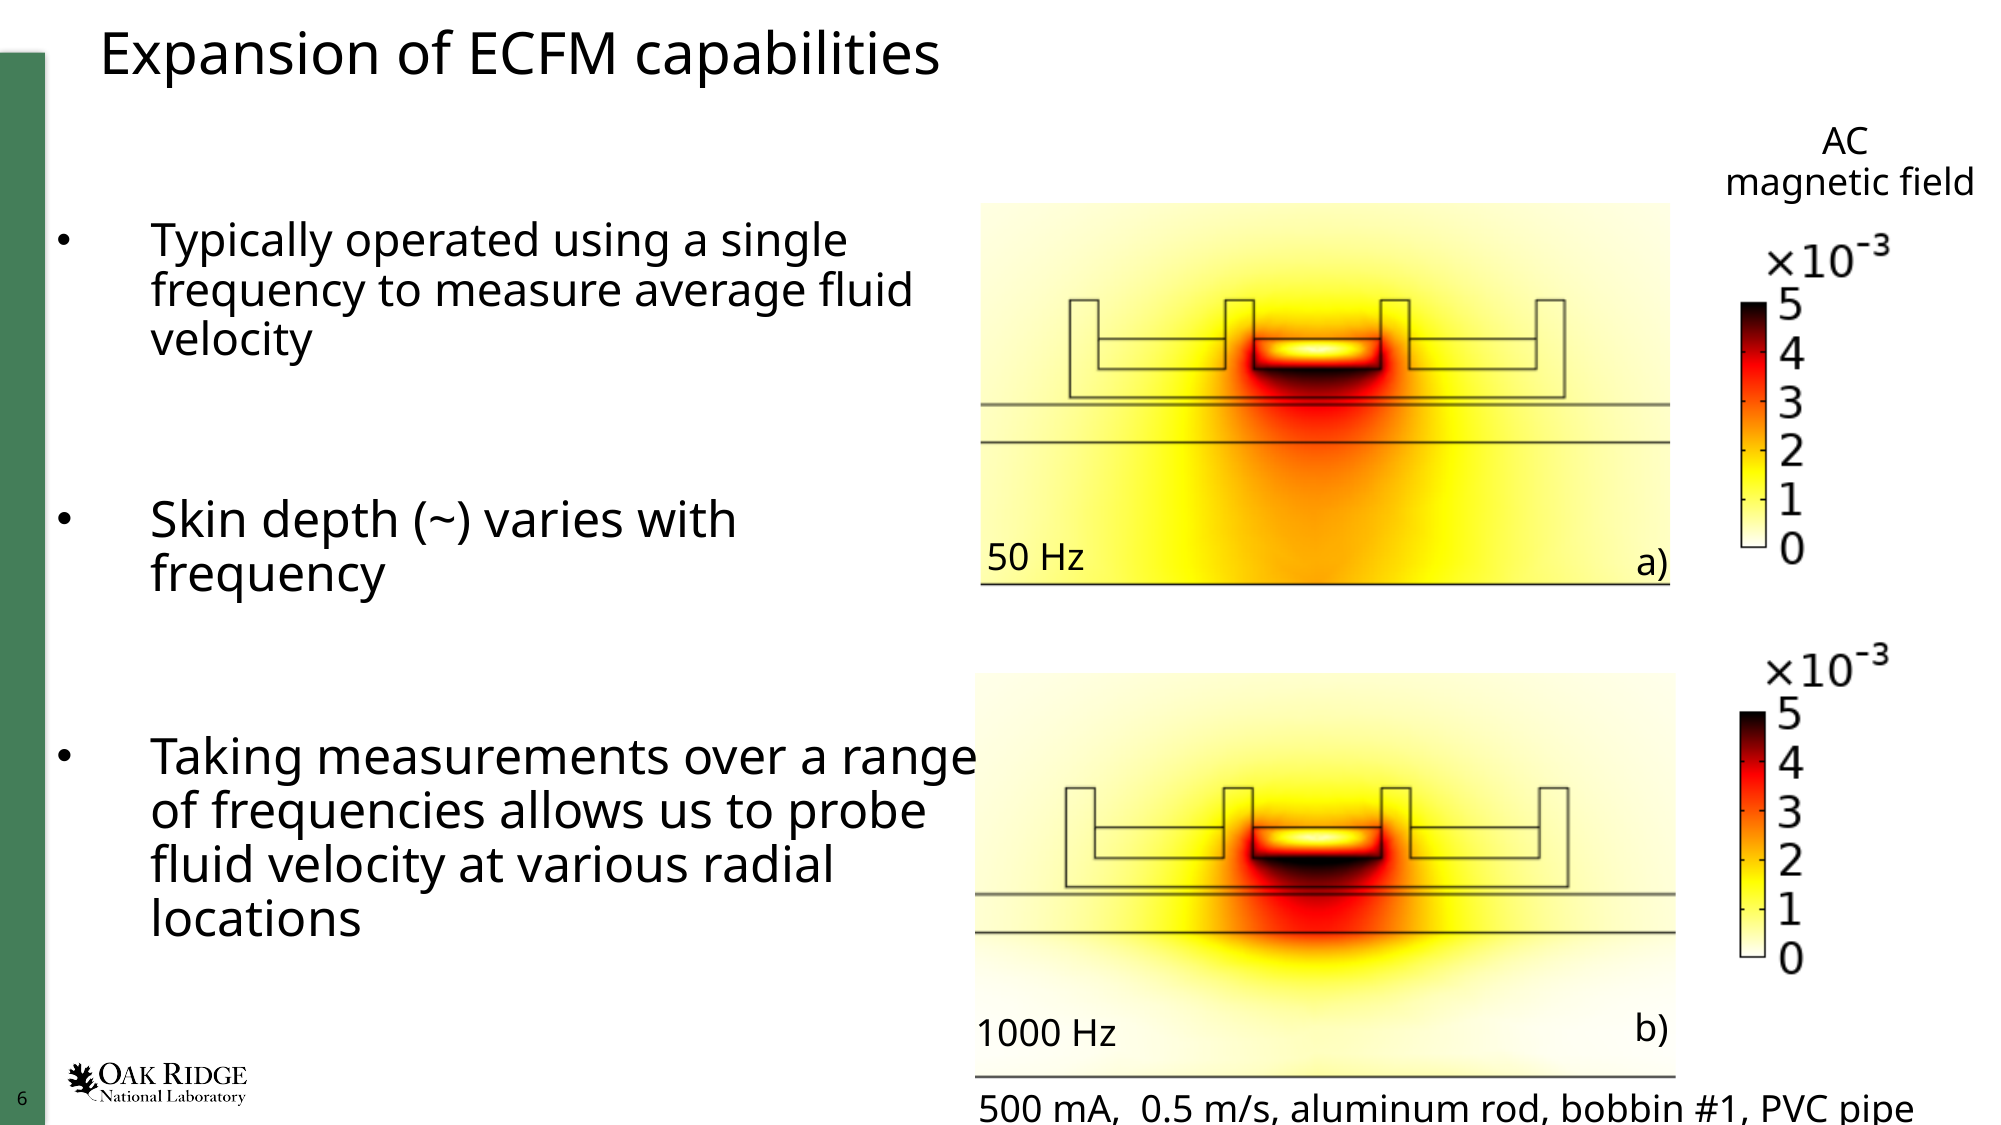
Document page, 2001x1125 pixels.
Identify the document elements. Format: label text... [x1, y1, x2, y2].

text_box 500 mA, 0.5 m/s, aluminum rod, bobbin #1, PVC pipe [1539, 1082, 1931, 1125]
text_box b) [1619, 1001, 1684, 1058]
text_box a) [1621, 535, 1684, 591]
text_box Expansion of ECFM capabilities [84, 16, 1954, 95]
text_box 50 Hz [971, 530, 1100, 587]
text_box 1000 Hz [960, 1006, 1112, 1062]
picture [1716, 629, 1894, 978]
picture [975, 56, 1676, 1125]
picture [1717, 220, 1895, 569]
text_box 500 mA, 0.5 m/s, aluminum rod, bobbin #1, PVC pipe [963, 1082, 1112, 1125]
picture [67, 1062, 247, 1106]
text_box AC magnetic field [1700, 114, 1991, 211]
